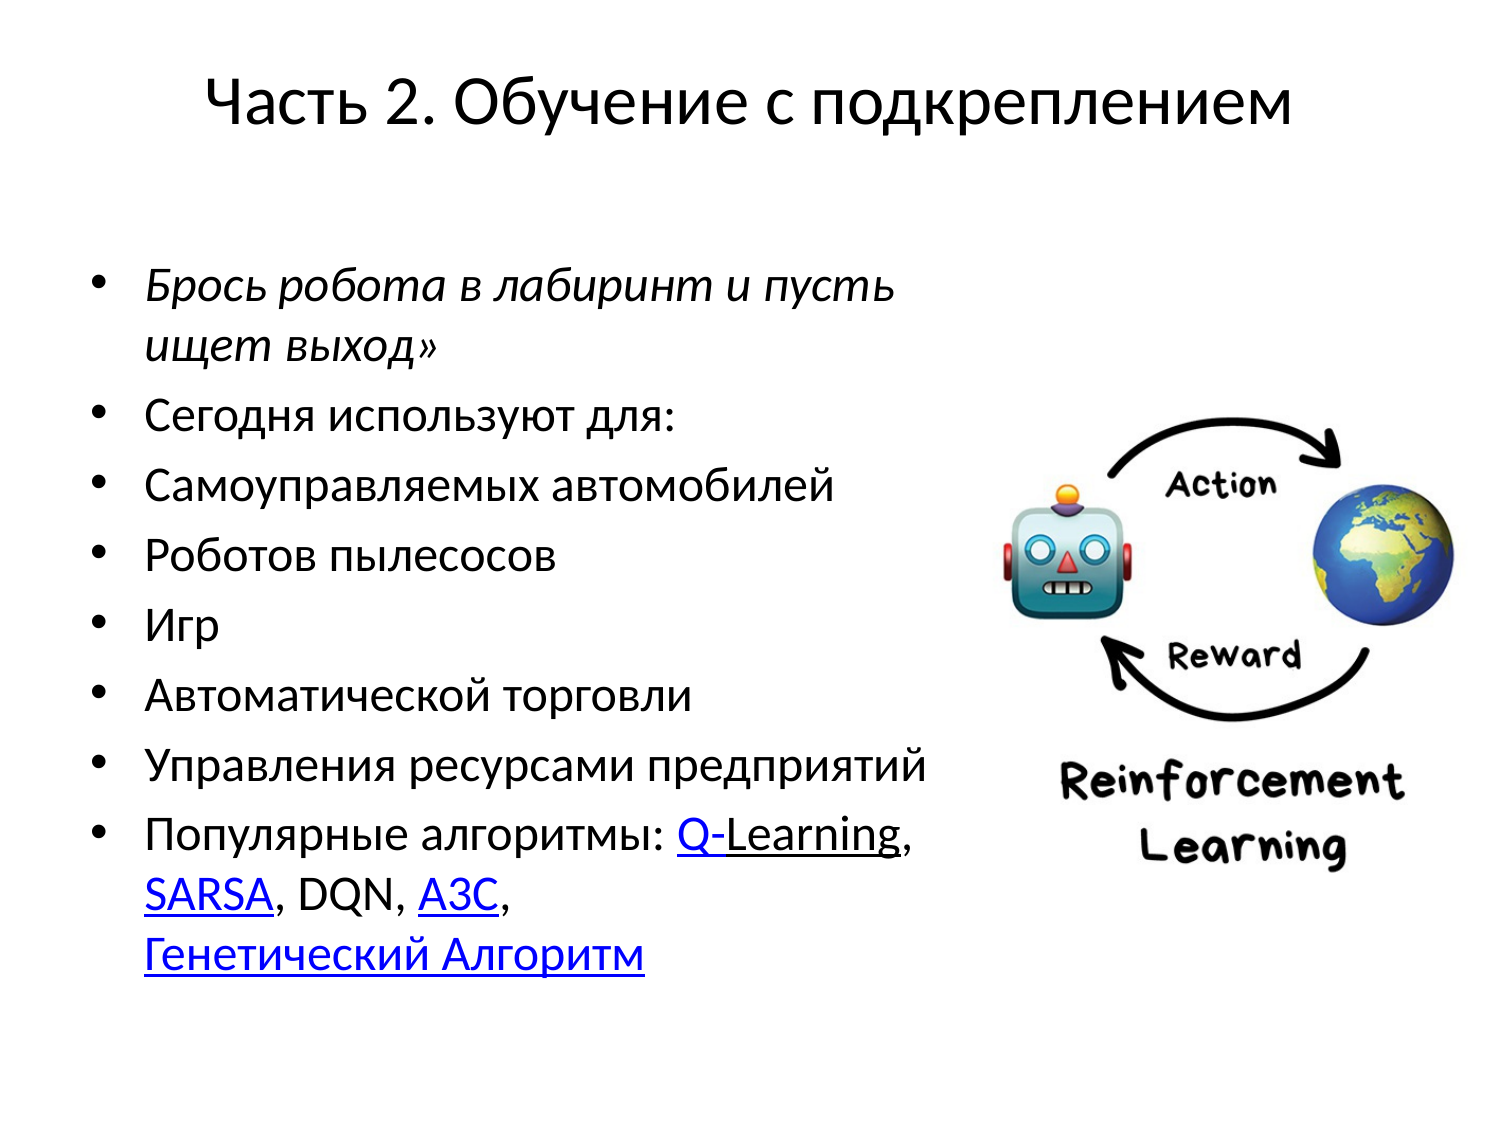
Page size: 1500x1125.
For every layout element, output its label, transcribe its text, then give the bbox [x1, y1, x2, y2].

picture [959, 373, 1500, 914]
list Брось робота в лабиринт и пусть ищет выход» Сегодня используют для: Самоуправляемых автомобилей Роботов пылесосов Игр Автоматической торговли Управления ресурсами предприятий Популярные алгоритмы: Q-Learning, SARSA, DQN, A3C, Генетический Алгоритм [75, 243, 951, 1005]
title Часть 2. Обучение с подкреплением [75, 45, 1425, 233]
